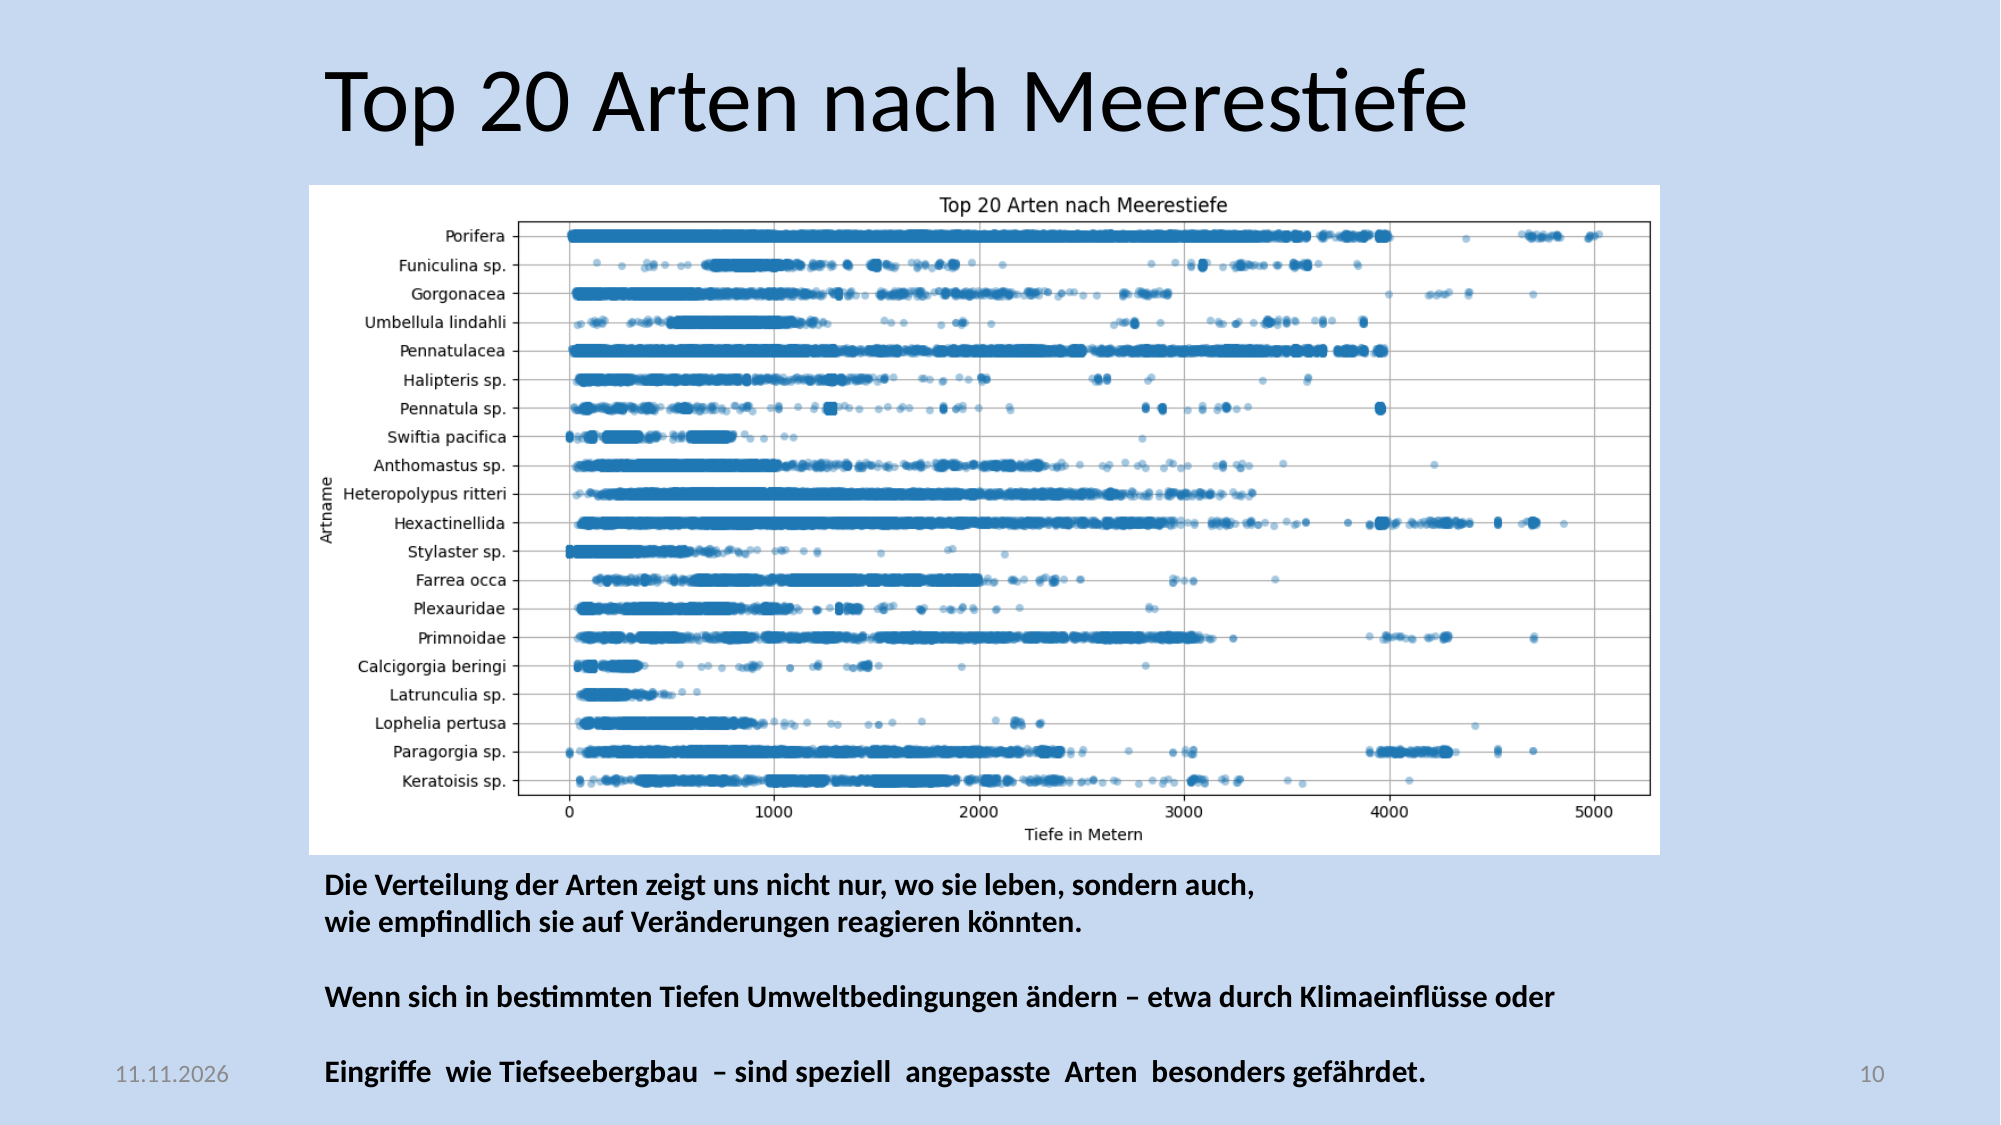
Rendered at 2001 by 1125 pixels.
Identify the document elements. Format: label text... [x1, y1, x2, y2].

text_box Die Verteilung der Arten zeigt uns nicht nur, wo sie leben, sondern auch, wie empfindlich sie auf Veränderungen reagieren könnten. Wenn sich in bestimmten Tiefen Umweltbedingungen ändern – etwa durch Klimaeinflüsse oder Eingriffe wie Tiefseebergbau – sind speziell angepasste Arten besonders gefährdet. [309, 863, 1574, 1125]
slide_number 10 [1574, 1042, 1900, 1103]
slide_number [99, 1042, 309, 1103]
picture [309, 184, 1661, 856]
title Top 20 Arten nach Meerestiefe [309, 22, 1537, 168]
